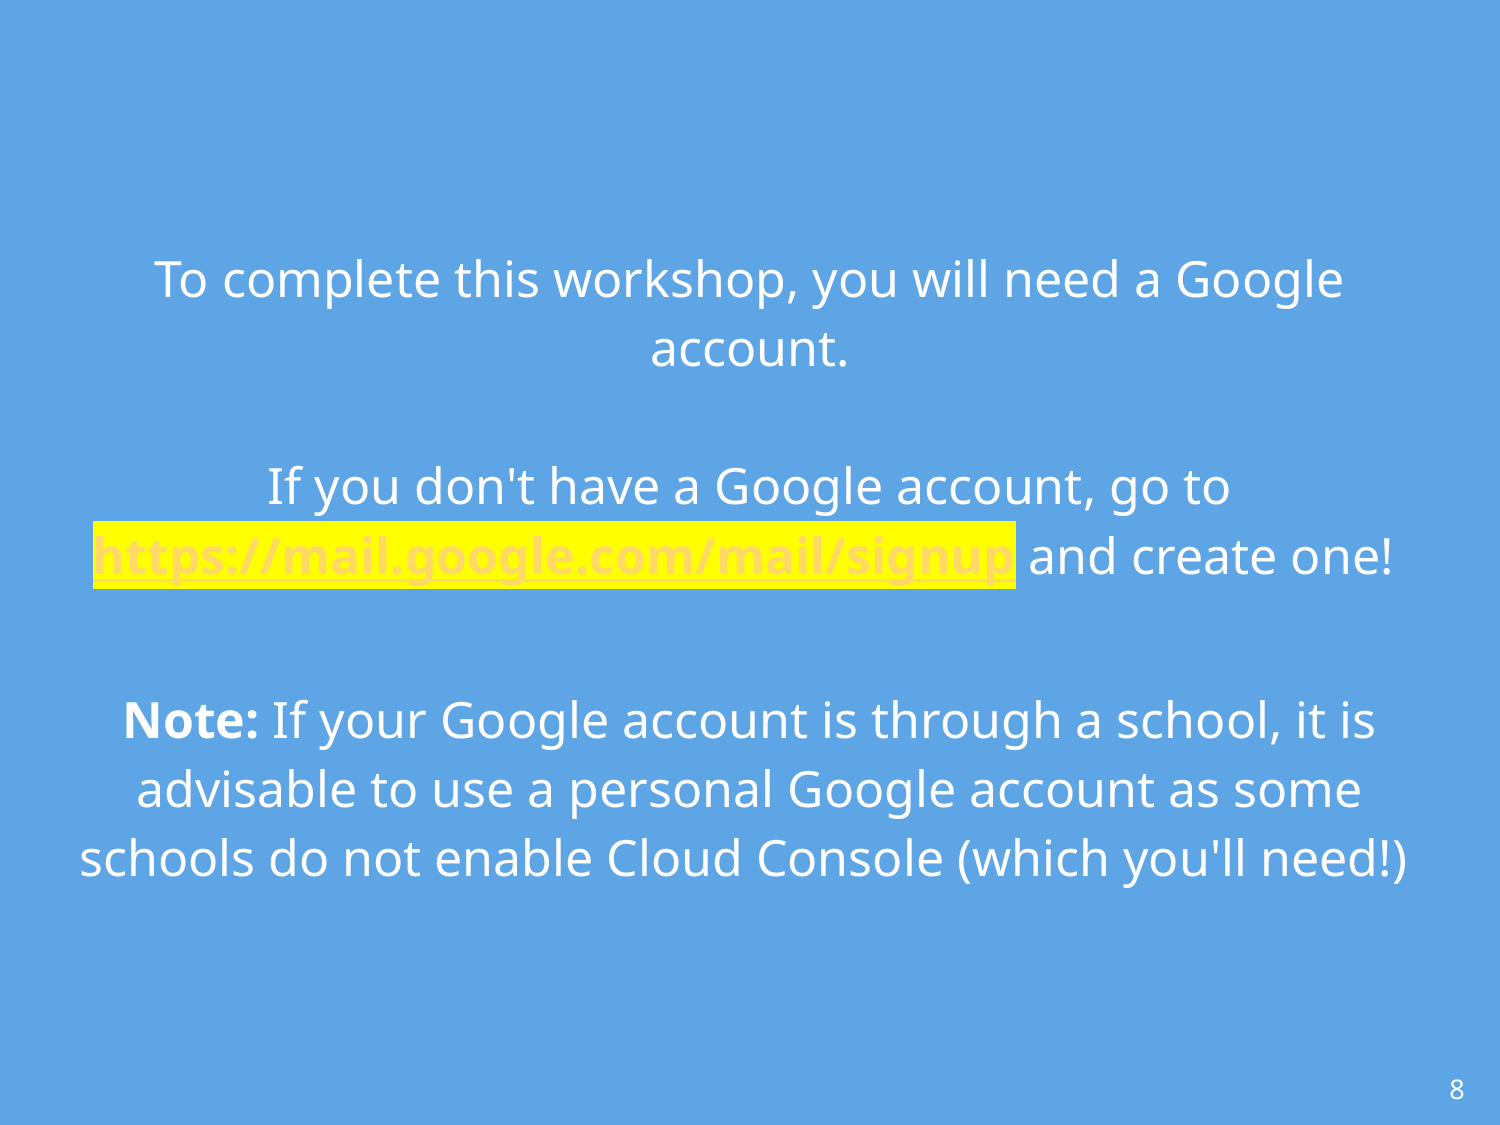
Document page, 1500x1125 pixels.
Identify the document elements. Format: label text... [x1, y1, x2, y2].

slide_number 8 [1389, 1057, 1480, 1125]
title To complete this workshop, you will need a Google account. If you don't have a Google account, go to https://mail.google.com/mail/signup and create one! Note: If your Google account is through a school, it is advisable to use a personal Google account as some schools do not enable Cloud Console (which you'll need!) [38, 84, 1462, 1040]
